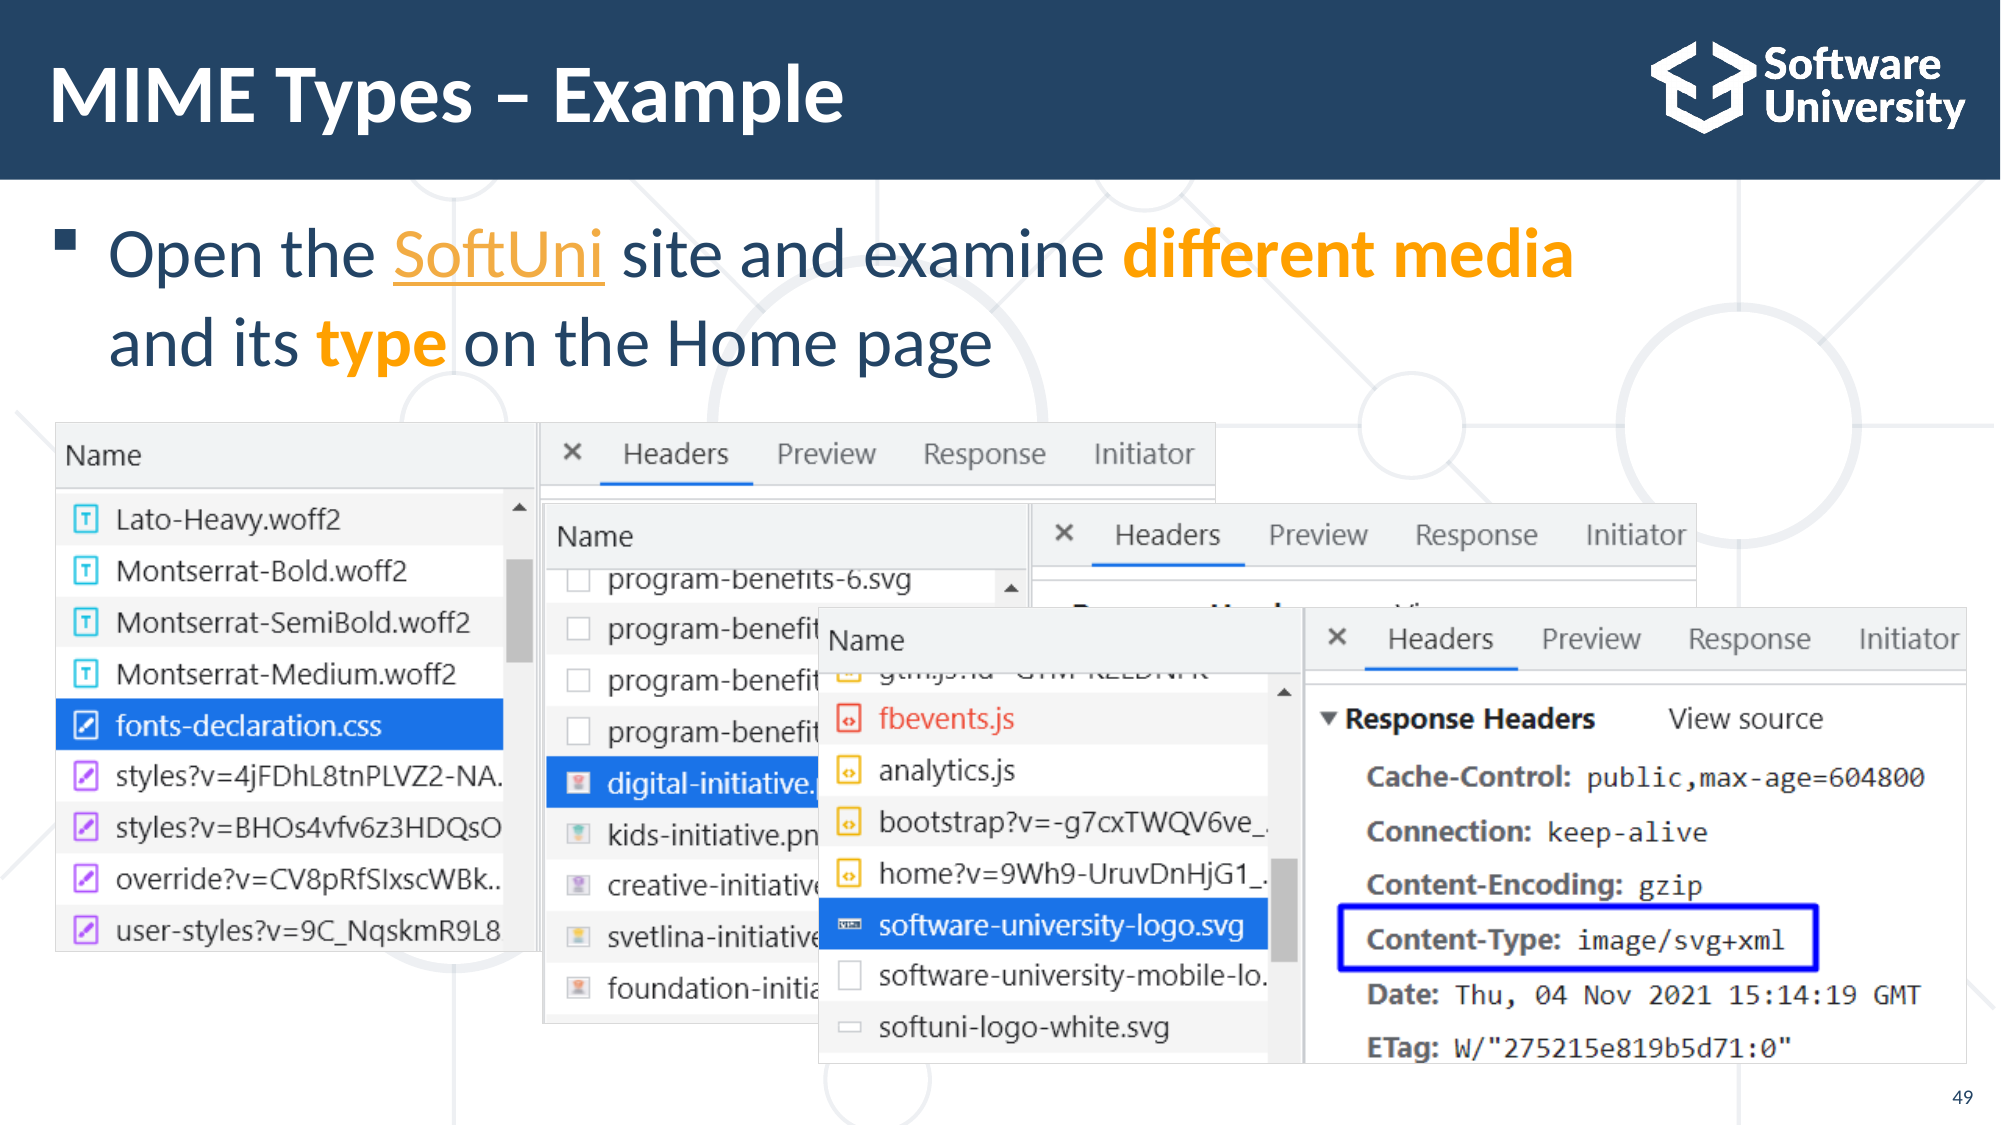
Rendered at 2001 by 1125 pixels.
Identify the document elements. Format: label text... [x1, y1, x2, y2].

title MIME Types – Example [31, 16, 1625, 162]
picture [55, 422, 1967, 1064]
picture [1651, 41, 1966, 134]
list Open the SoftUni site and examine different media and its type on the Home page [31, 196, 1697, 1103]
slide_number 49 [1928, 1067, 1989, 1117]
